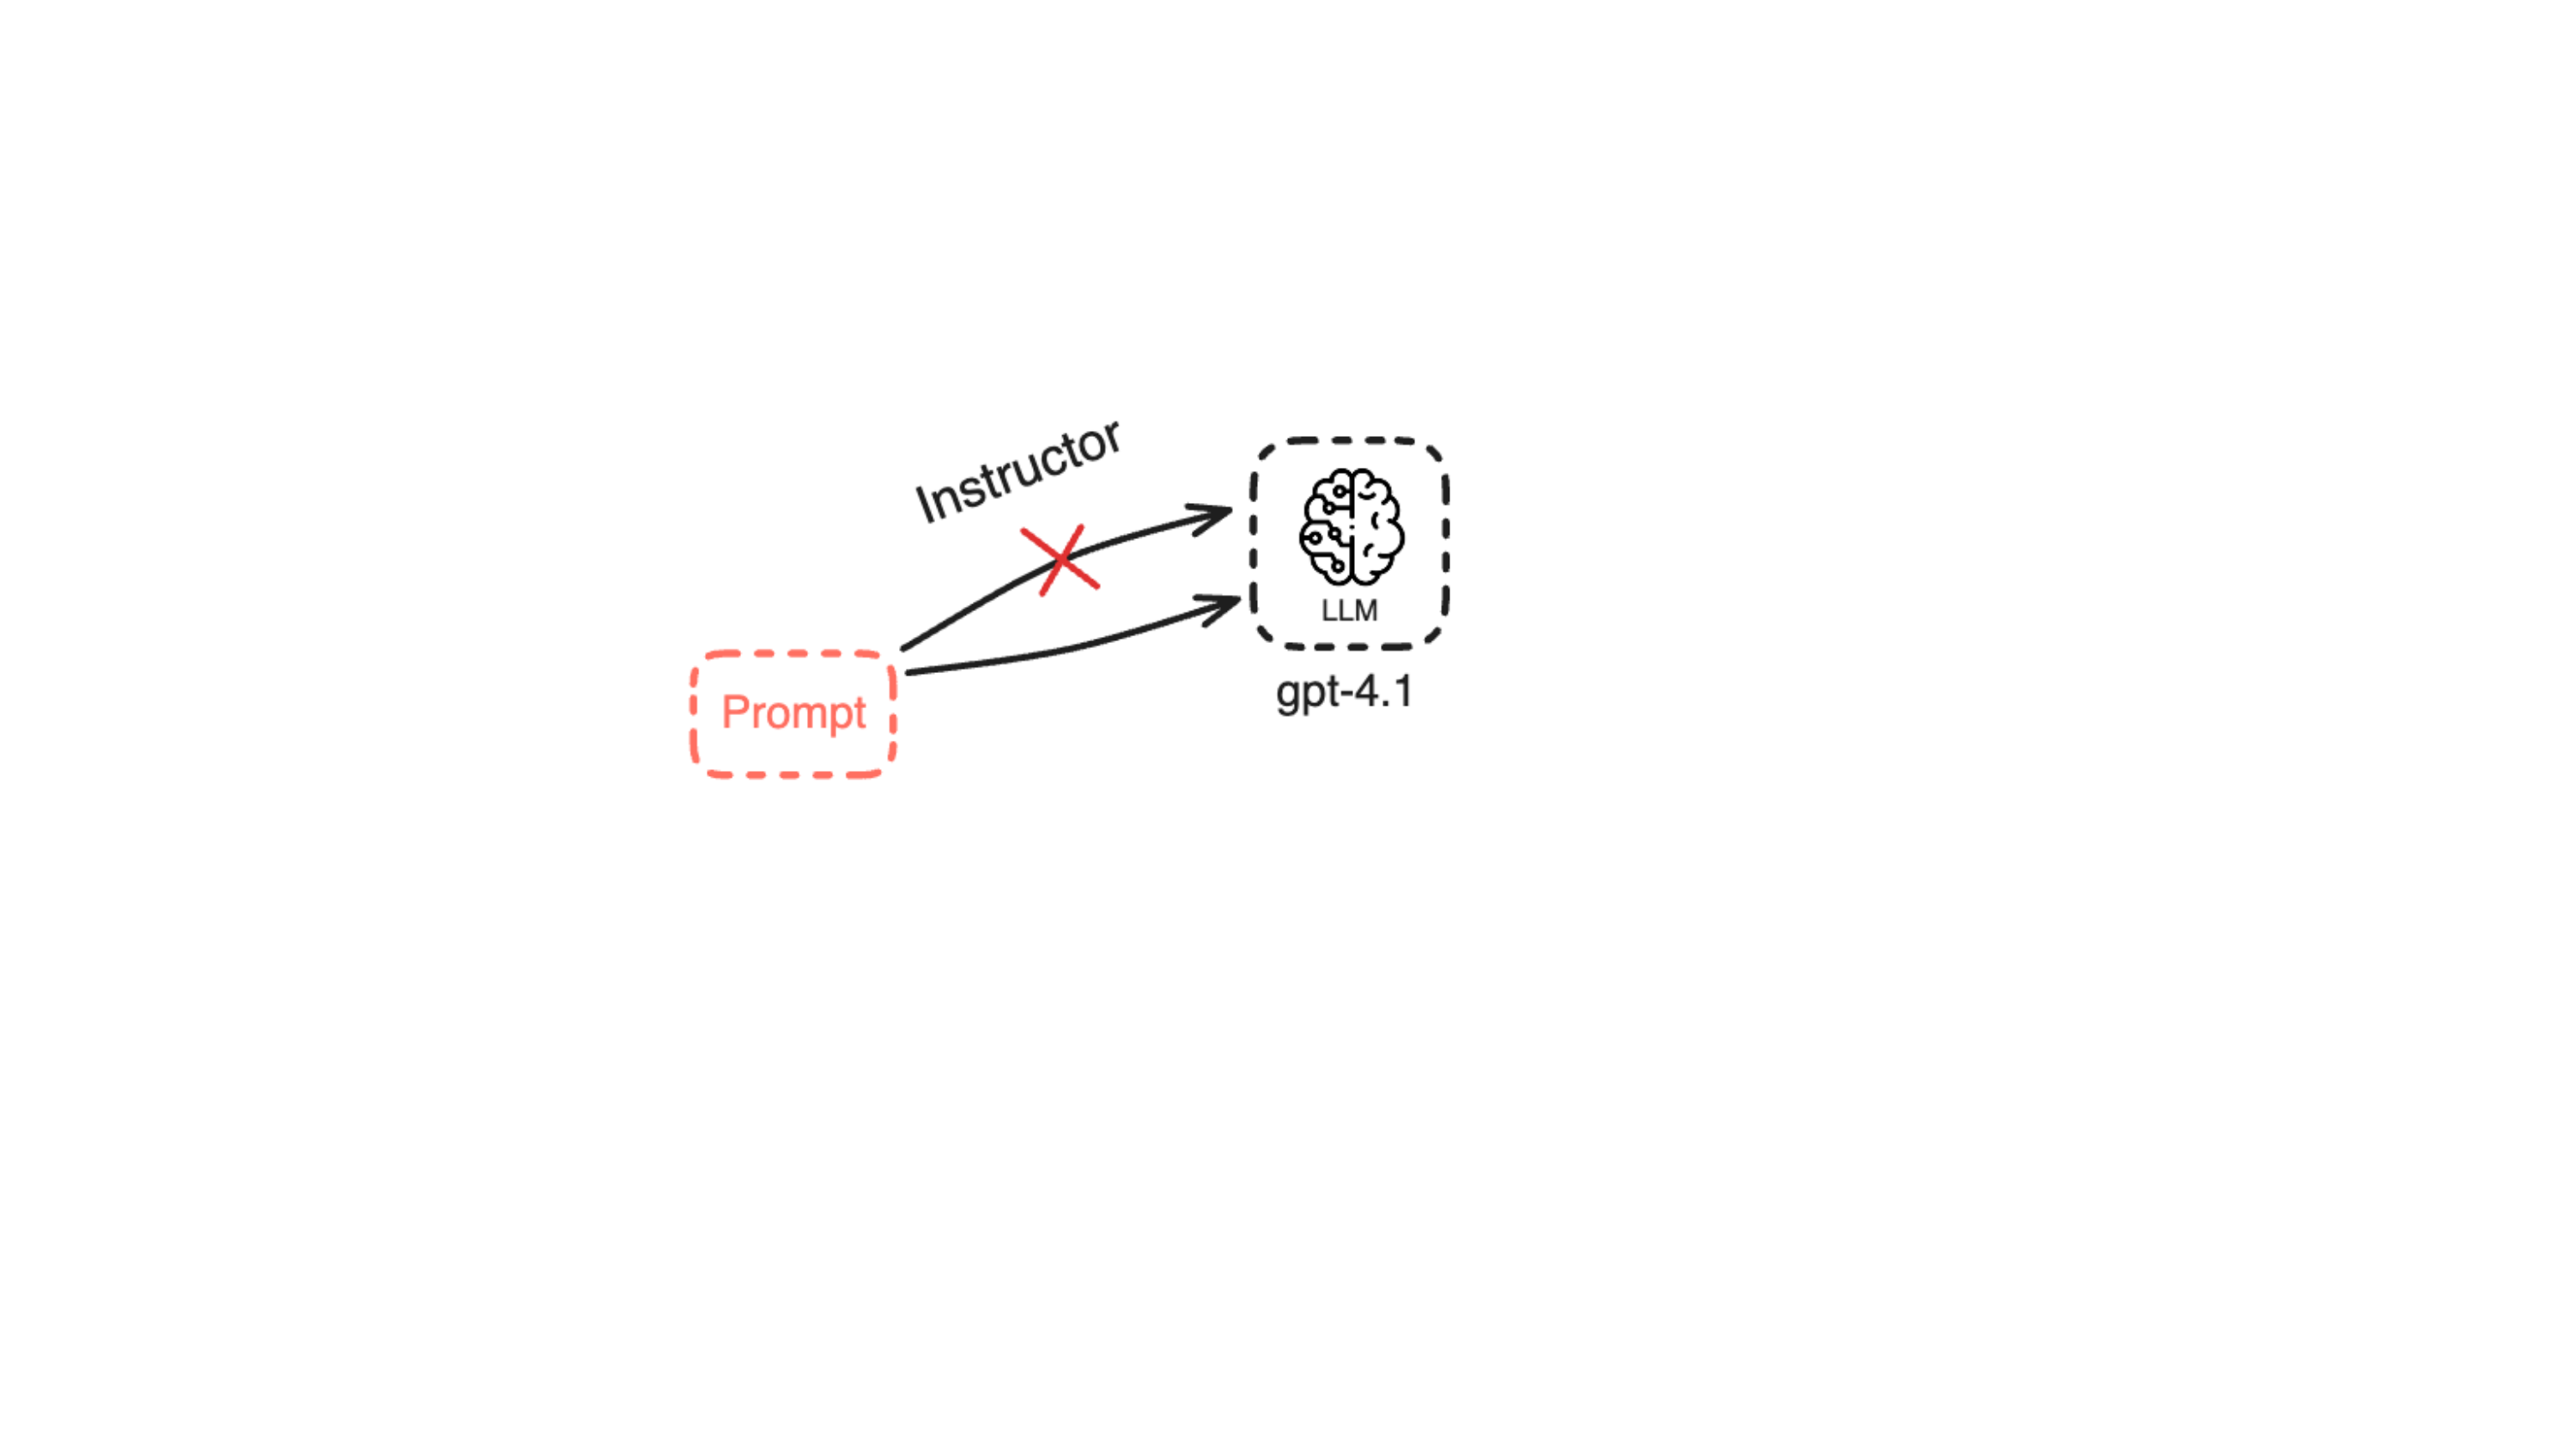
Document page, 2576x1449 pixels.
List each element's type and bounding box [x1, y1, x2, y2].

text_box [0, 0, 2576, 1449]
